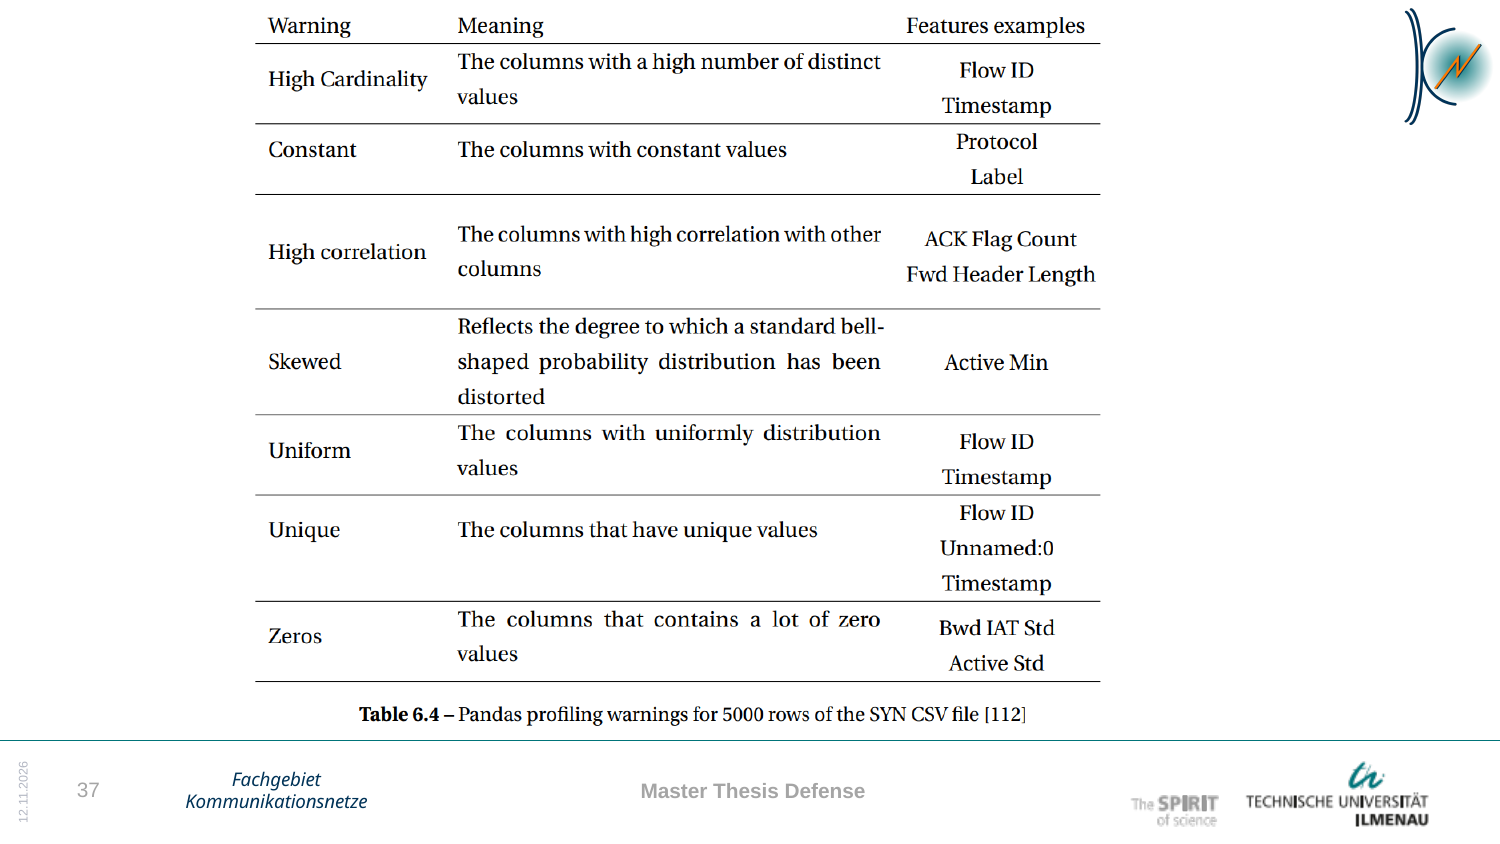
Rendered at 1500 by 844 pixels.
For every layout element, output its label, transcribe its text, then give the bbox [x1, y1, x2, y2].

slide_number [0, 740, 46, 844]
footer Master Thesis Defense [383, 767, 1123, 813]
slide_number 37 [76, 766, 160, 812]
picture [1397, 0, 1500, 278]
picture [246, 5, 1113, 727]
